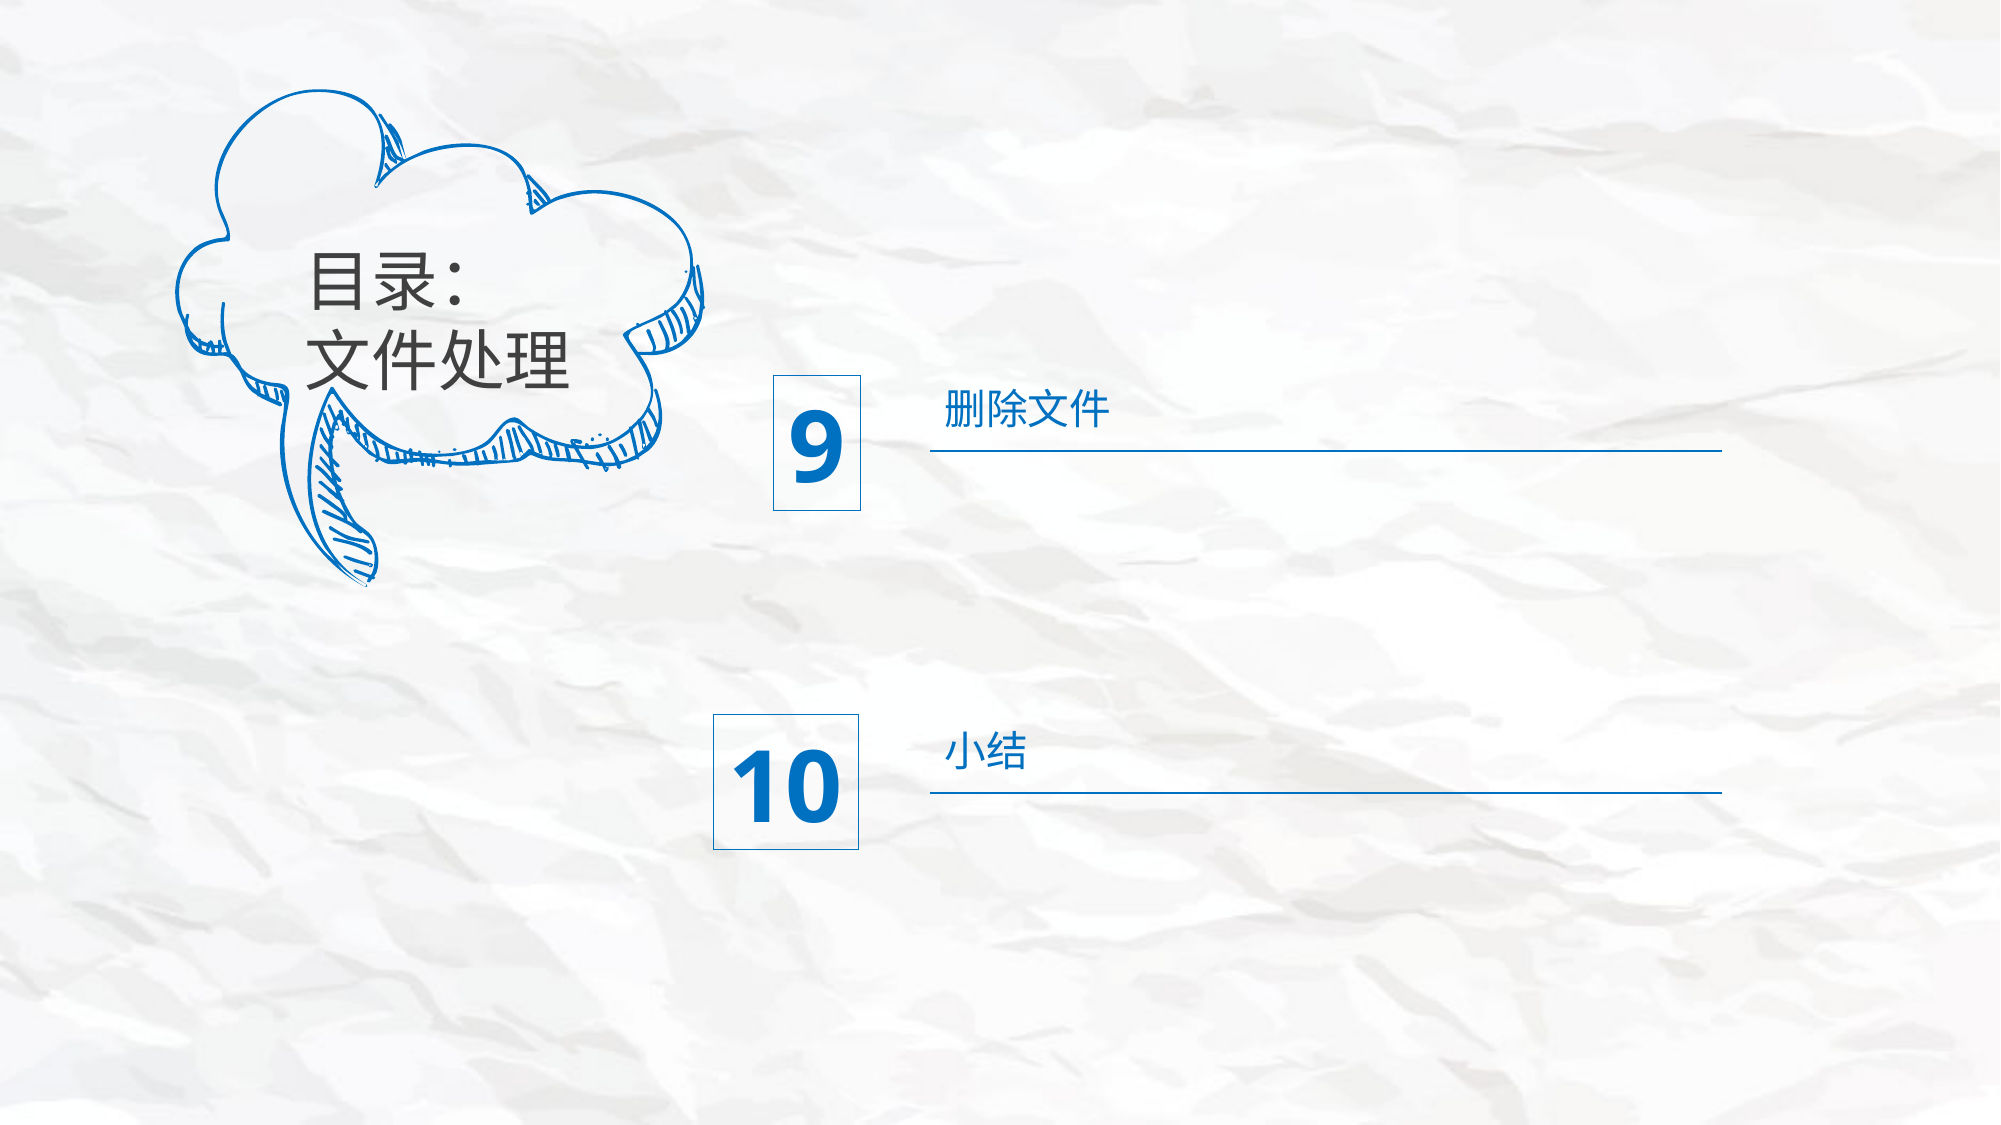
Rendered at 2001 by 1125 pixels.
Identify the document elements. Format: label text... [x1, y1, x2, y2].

text_box 10 [713, 714, 859, 850]
text_box [175, 89, 706, 588]
text_box 目录： 文件处理 [290, 231, 587, 407]
text_box 9 [773, 375, 861, 511]
picture [0, 0, 2000, 1125]
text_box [929, 375, 1722, 452]
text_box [929, 717, 1722, 793]
